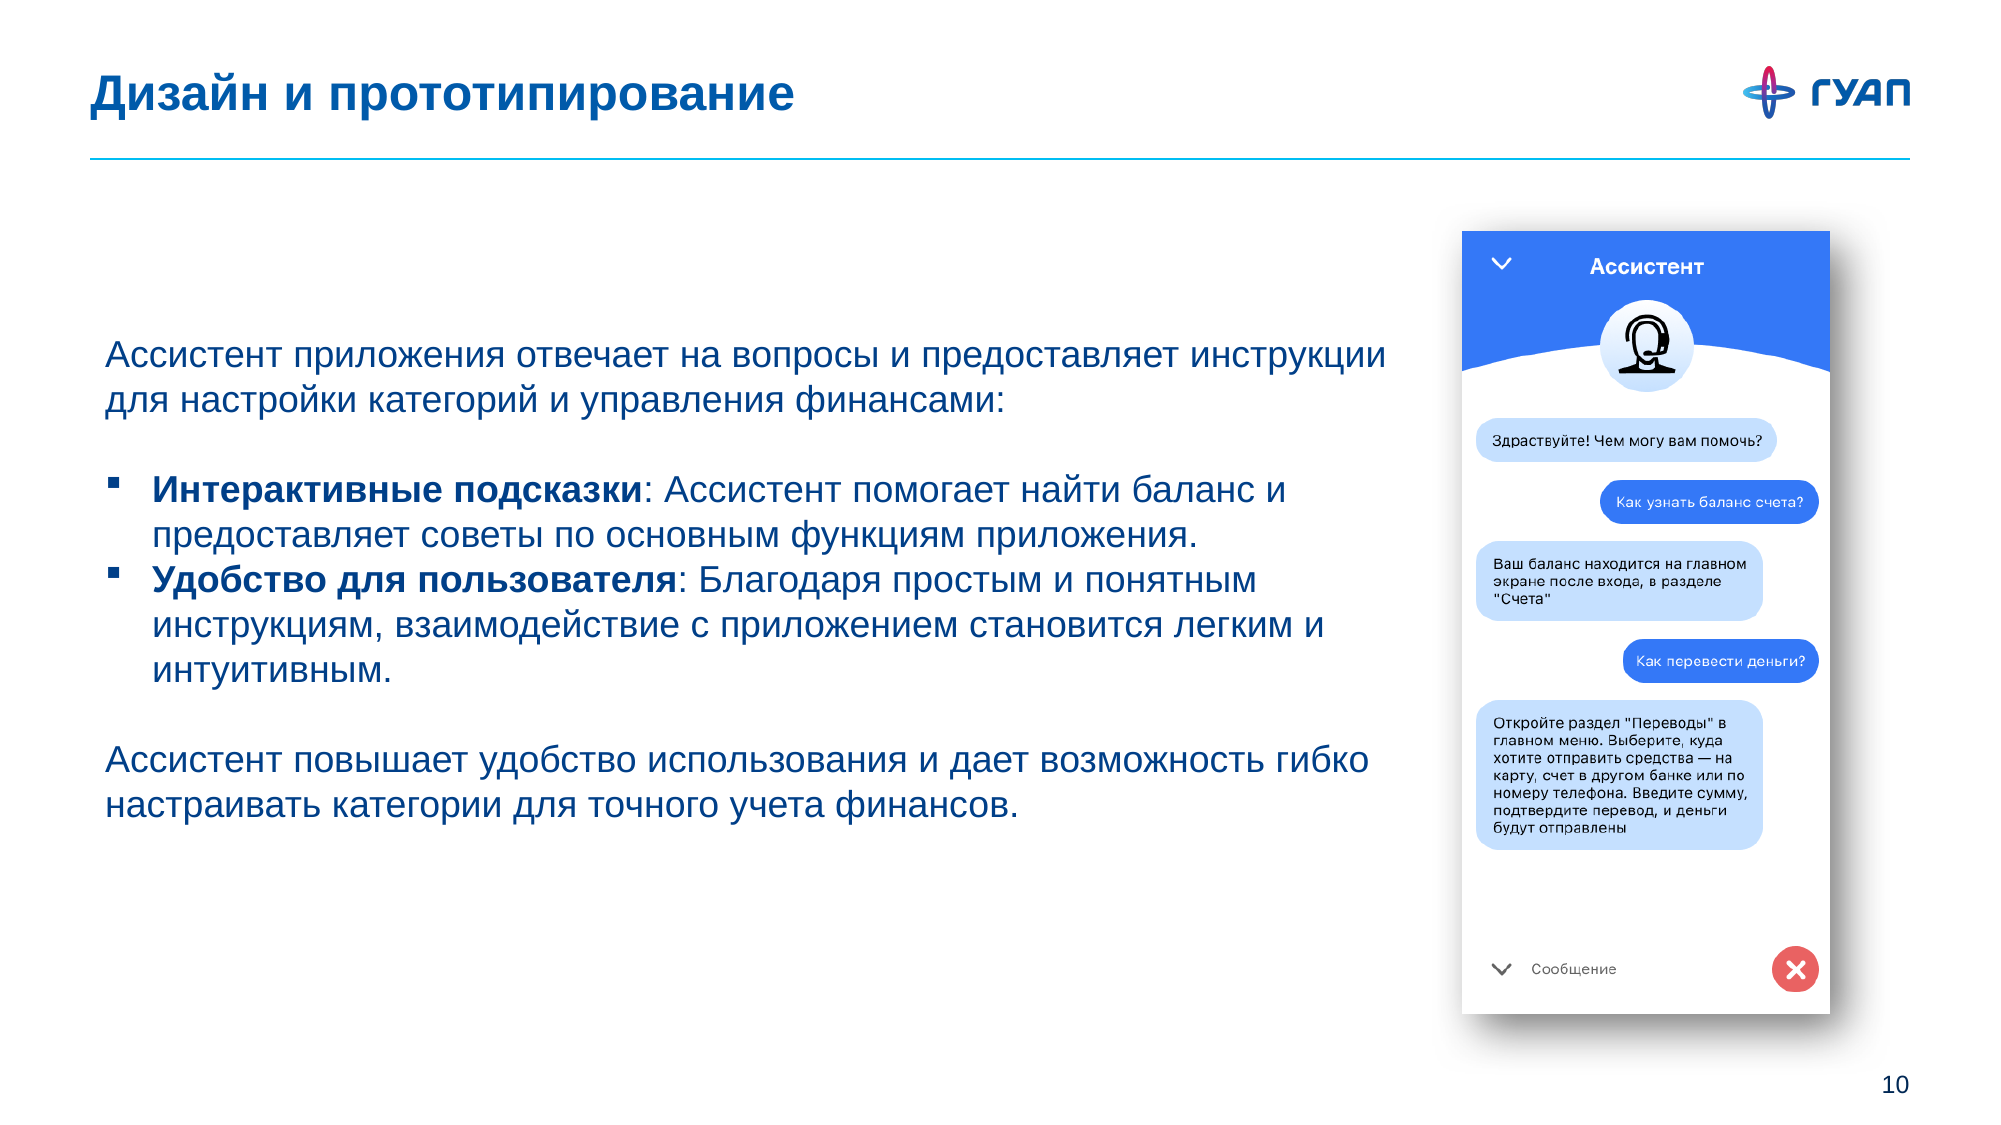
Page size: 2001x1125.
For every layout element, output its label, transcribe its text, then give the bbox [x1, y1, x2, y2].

text_box Ассистент приложения отвечает на вопросы и предоставляет инструкции для настройки категорий и управления финансами: Интерактивные подсказки: Ассистент помогает найти баланс и предоставляет советы по основным функциям приложения. Удобство для пользователя: Благодаря простым и понятным инструкциям, взаимодействие с приложением становится легким и интуитивным. Ассистент повышает удобство использования и дает возможность гибко настраивать категории для точного учета финансов. [90, 322, 1415, 923]
picture [1462, 231, 1830, 1014]
picture [1743, 66, 1910, 119]
title Дизайн и прототипирование [90, 66, 1667, 122]
